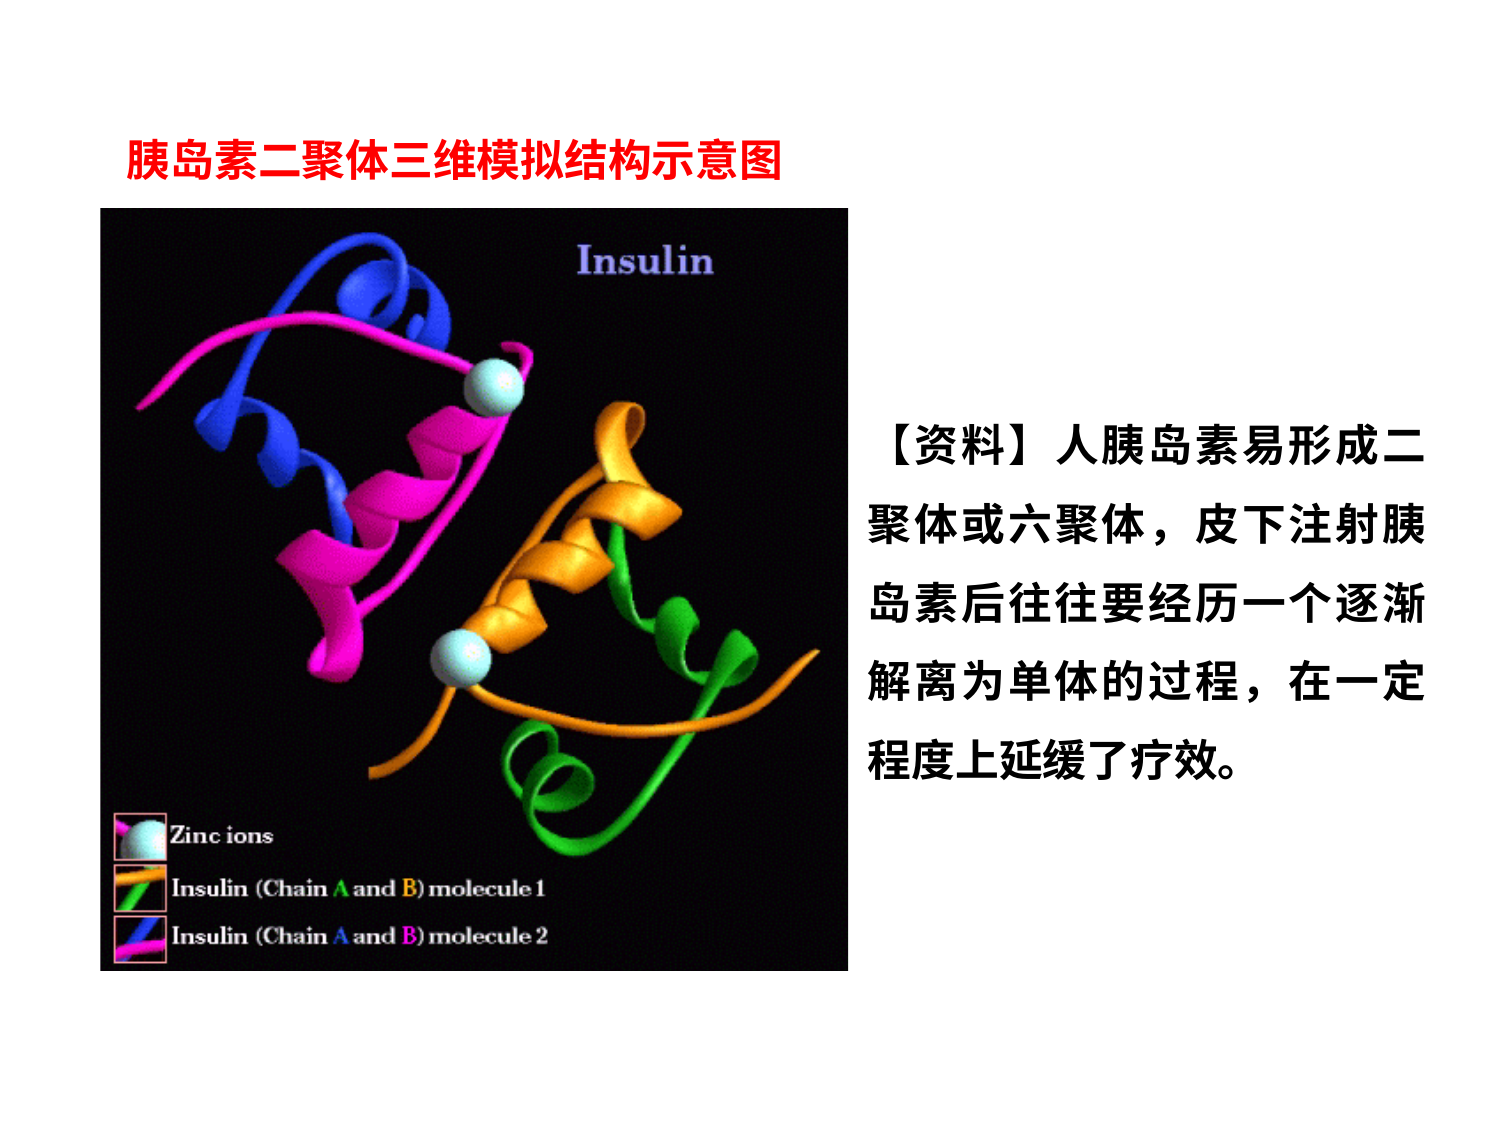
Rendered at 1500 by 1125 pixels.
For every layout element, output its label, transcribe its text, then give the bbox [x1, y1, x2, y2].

text_box 【资料】人胰岛素易形成二聚体或六聚体，皮下注射胰岛素后往往要经历一个逐渐解离为单体的过程，在一定程度上延缓了疗效。 [853, 384, 1441, 793]
picture [100, 208, 849, 971]
text_box 胰岛素二聚体三维模拟结构示意图 [112, 125, 928, 193]
